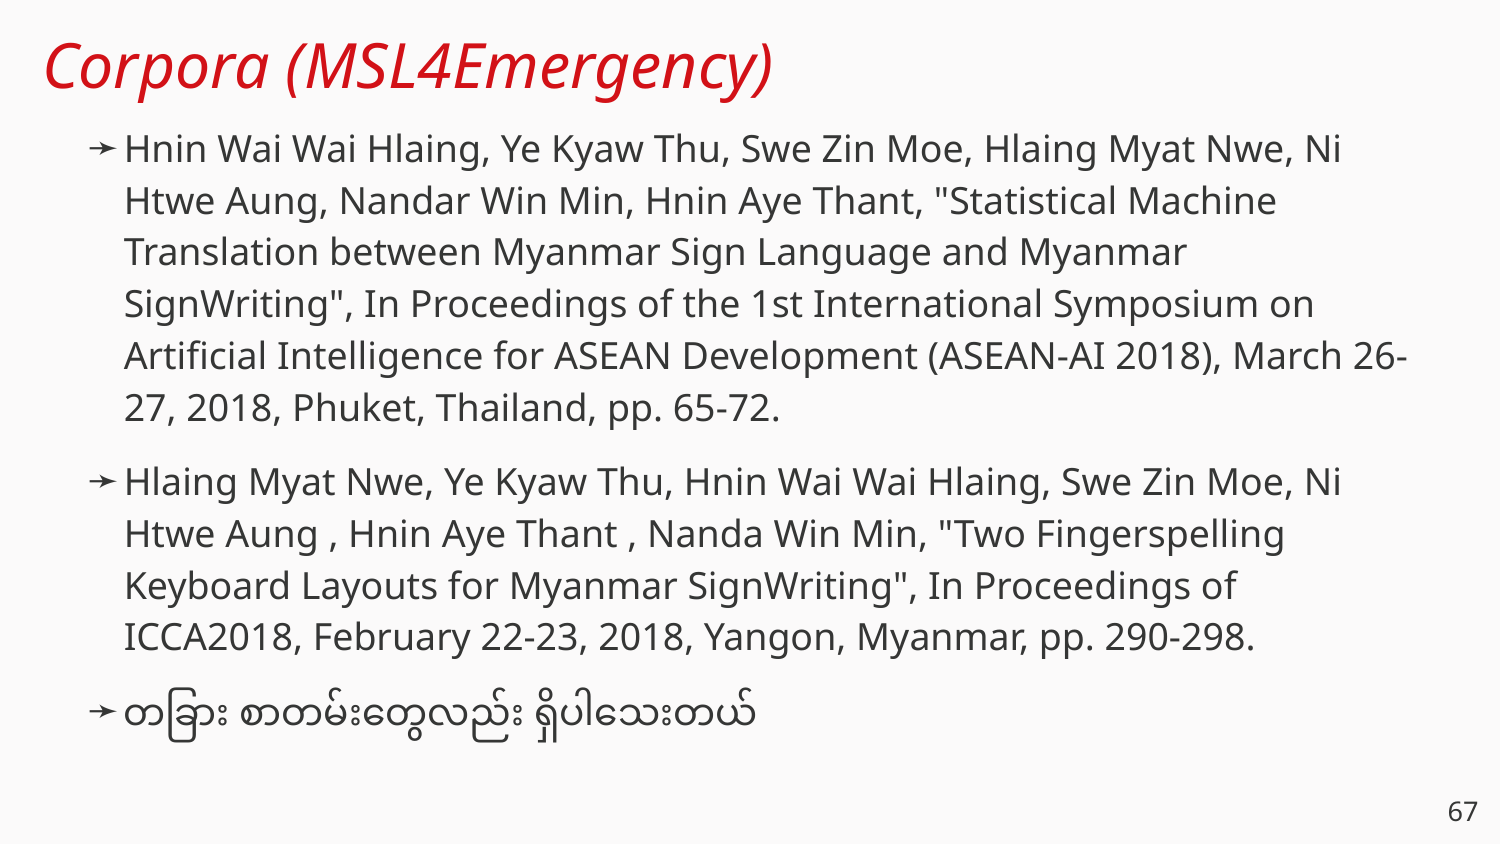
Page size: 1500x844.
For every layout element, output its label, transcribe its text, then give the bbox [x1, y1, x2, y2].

slide_number ‹#› [1403, 779, 1494, 844]
title Corpora (MSL4Emergency) [41, 34, 986, 176]
list Hnin Wai Wai Hlaing, Ye Kyaw Thu, Swe Zin Moe, Hlaing Myat Nwe, Ni Htwe Aung, Nandar Win Min, Hnin Aye Thant, "Statistical Machine Translation between Myanmar Sign Language and Myanmar SignWriting", In Proceedings of the 1st International Symposium on Artificial Intelligence for ASEAN Development (ASEAN-AI 2018), March 26-27, 2018, Phuket, Thailand, pp. 65-72. Hlaing Myat Nwe, Ye Kyaw Thu, Hnin Wai Wai Hlaing, Swe Zin Moe, Ni Htwe Aung , Hnin Aye Thant , Nanda Win Min, "Two Fingerspelling Keyboard Layouts for Myanmar SignWriting", In Proceedings of ICCA2018, February 22-23, 2018, Yangon, Myanmar, pp. 290-298. တခြား စာတမ်းတွေလည်း ရှိပါသေးတယ် [71, 103, 1440, 790]
